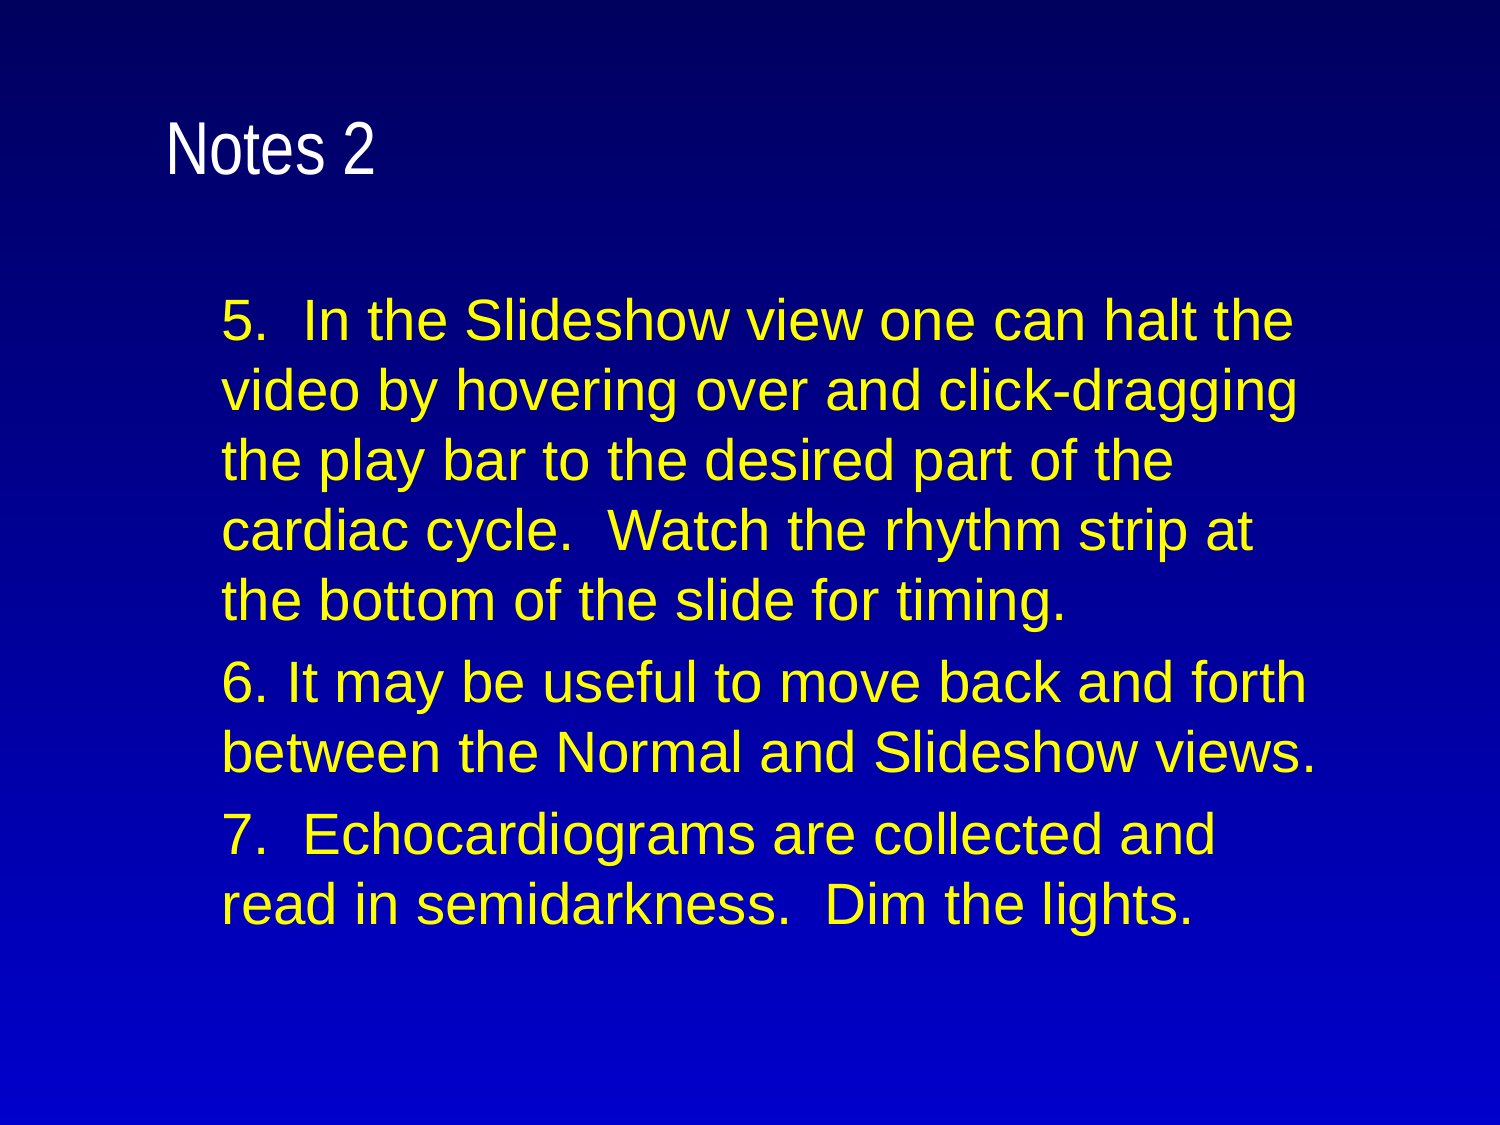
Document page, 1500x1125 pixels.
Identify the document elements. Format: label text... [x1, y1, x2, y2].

list 5. In the Slideshow view one can halt the video by hovering over and click-dragging the play bar to the desired part of the cardiac cycle. Watch the rhythm strip at the bottom of the slide for timing. 6. It may be useful to move back and forth between the Normal and Slideshow views. 7. Echocardiograms are collected and read in semidarkness. Dim the lights. [149, 274, 1351, 963]
title Notes 2 [150, 87, 1338, 225]
